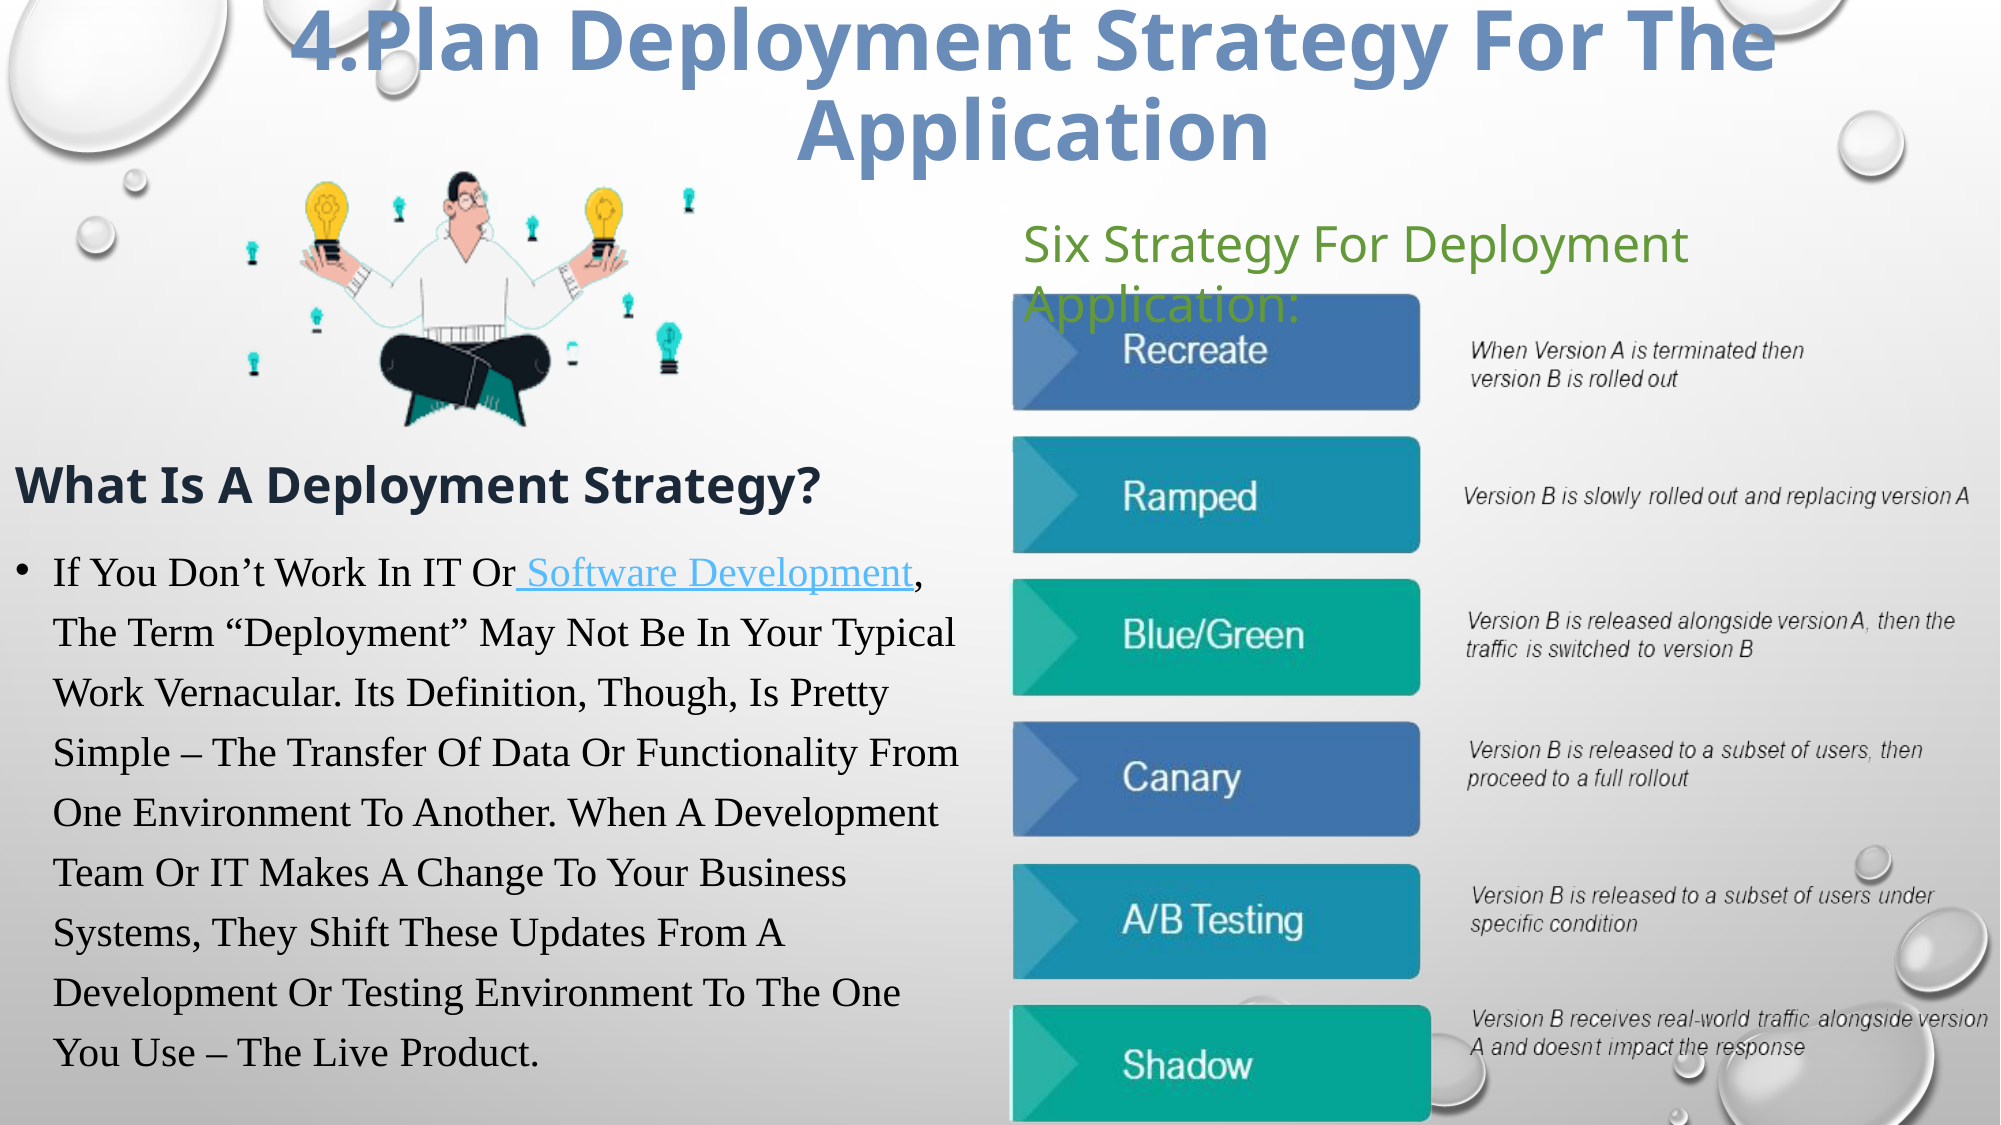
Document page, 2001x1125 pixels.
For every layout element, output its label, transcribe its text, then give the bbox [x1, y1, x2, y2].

title 4.Plan Deployment Strategy For The Application [90, 9, 1980, 168]
list What Is A Deployment Strategy? If You Don’t Work In IT Or Software Development, The Term “Deployment” May Not Be In Your Typical Work Vernacular. Its Definition, Though, Is Pretty Simple – The Transfer Of Data Or Functionality From One Environment To Another. When A Development Team Or IT Makes A Change To Your Business Systems, They Shift These Updates From A Development Or Testing Environment To The One You Use – The Live Product. [0, 433, 977, 1088]
picture [0, 0, 2001, 1125]
text_box Six Strategy For Deployment Application: [1009, 204, 1912, 280]
